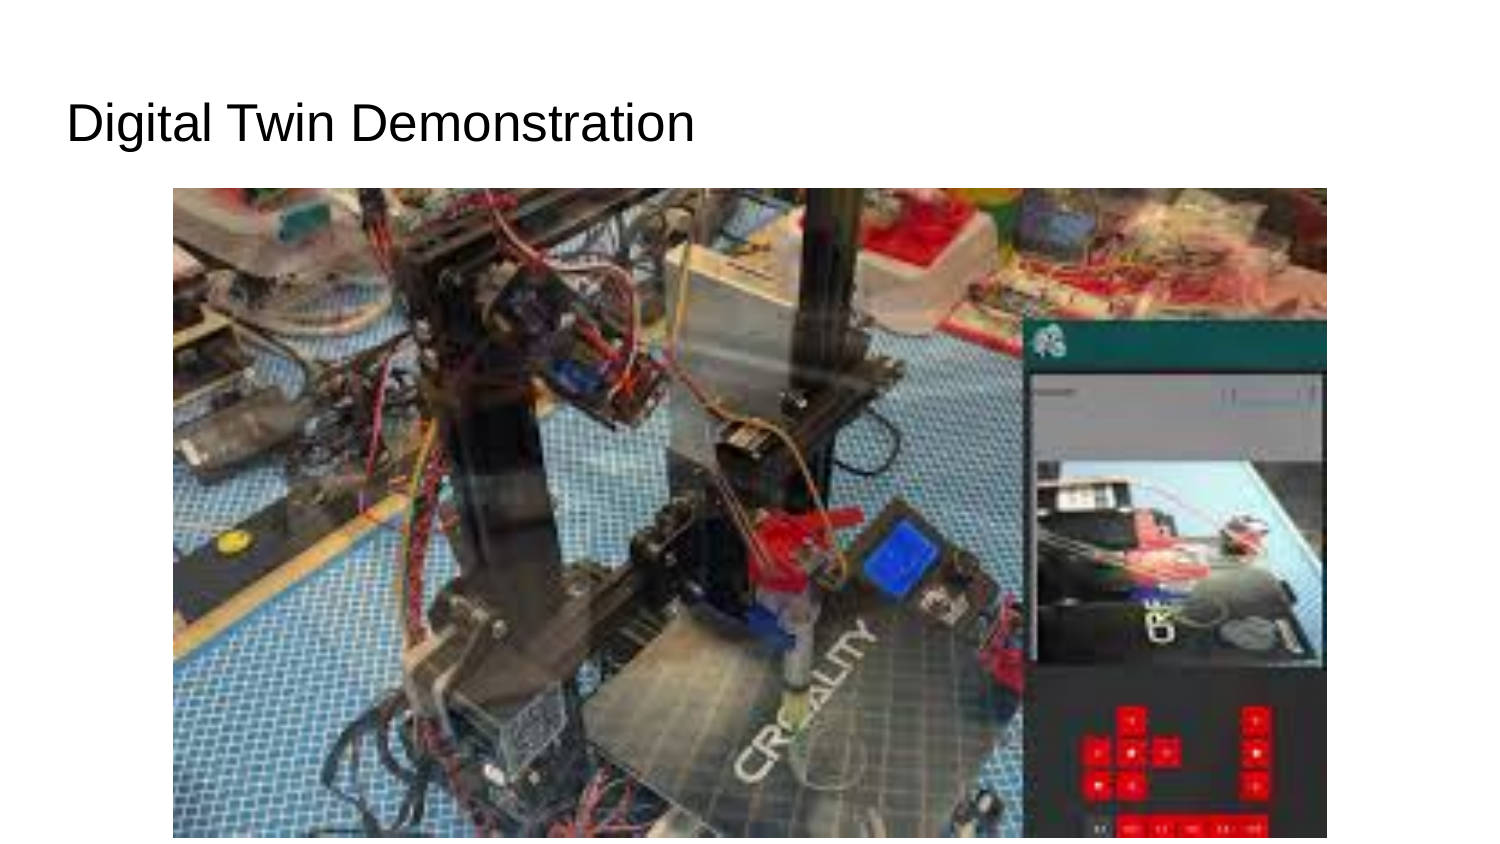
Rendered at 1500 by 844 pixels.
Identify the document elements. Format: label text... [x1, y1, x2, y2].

title Digital Twin Demonstration [51, 72, 1449, 167]
picture [173, 188, 1327, 838]
